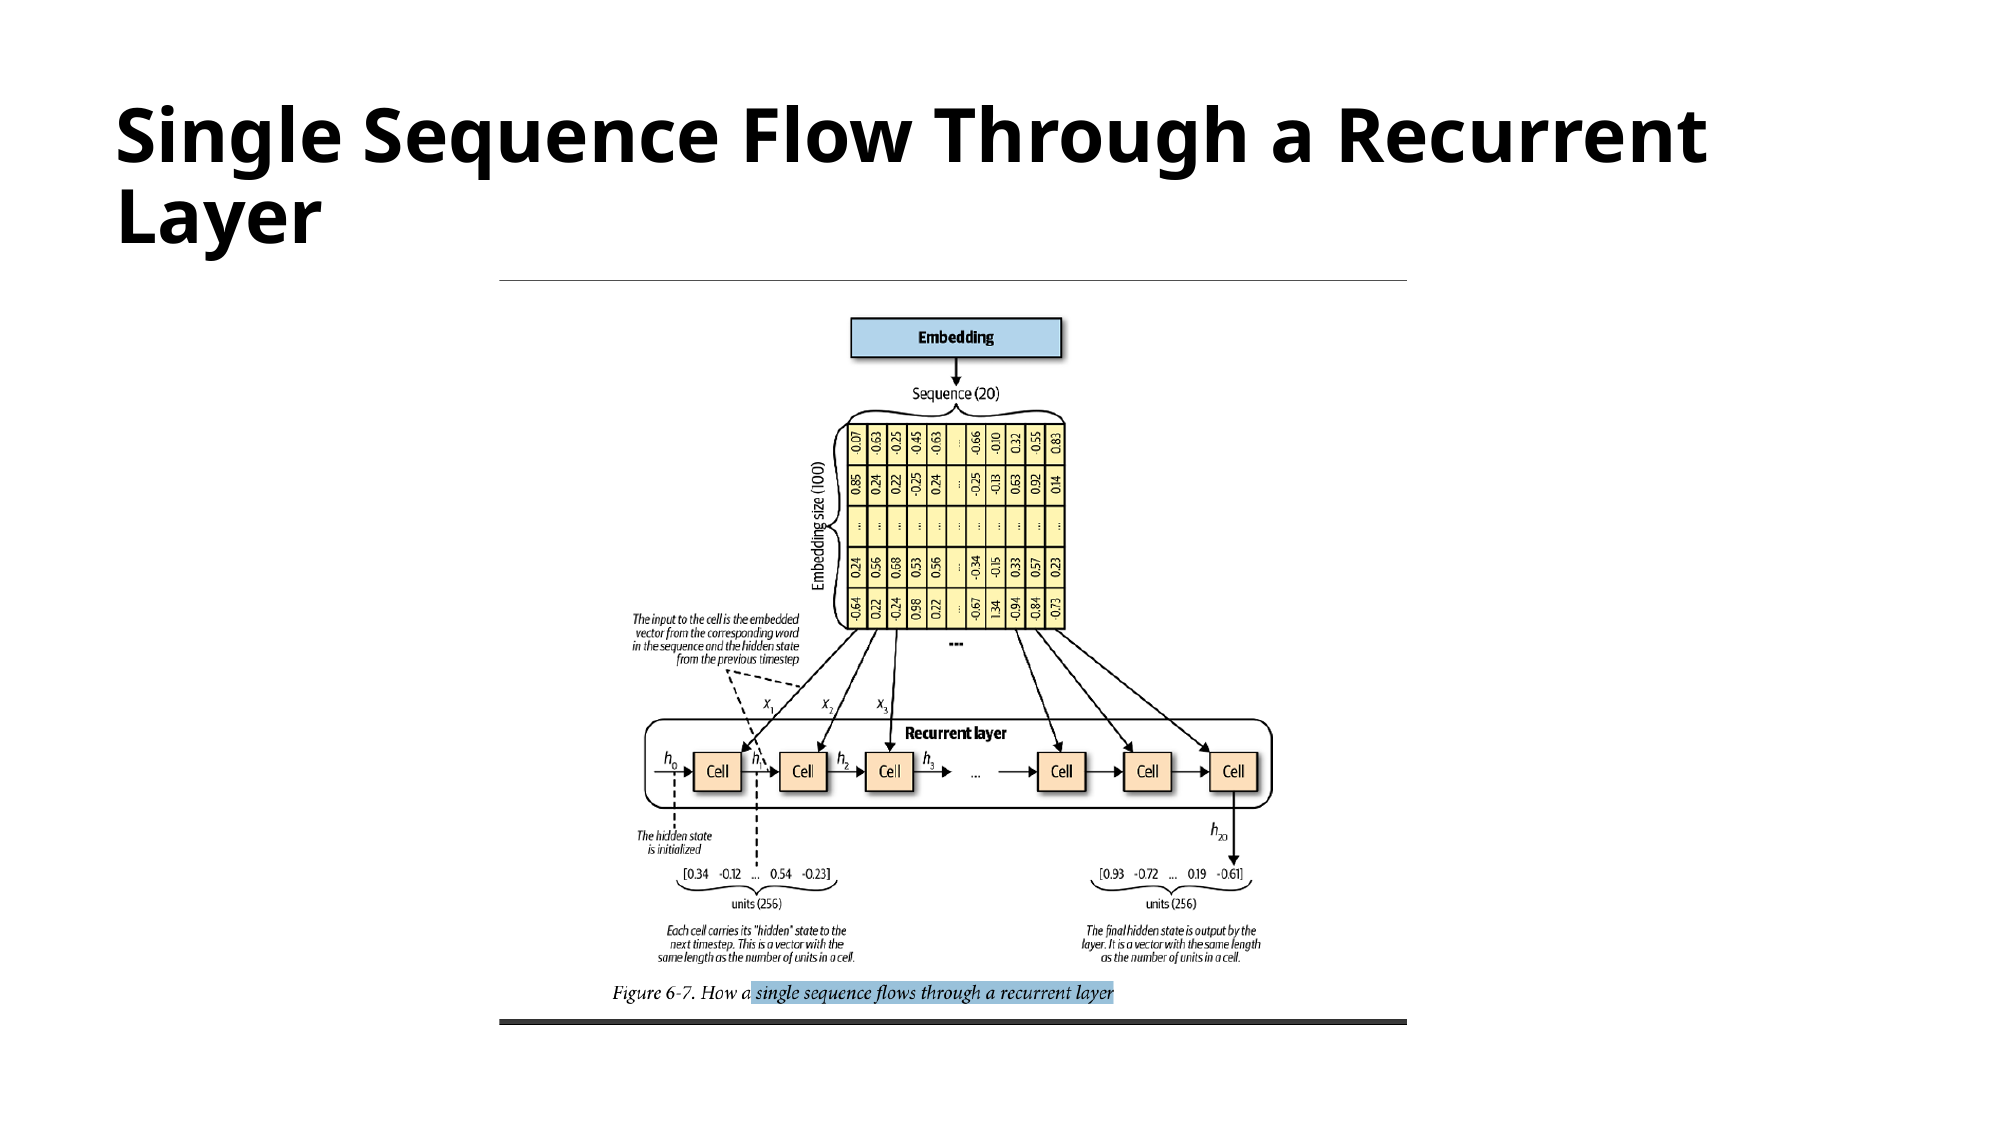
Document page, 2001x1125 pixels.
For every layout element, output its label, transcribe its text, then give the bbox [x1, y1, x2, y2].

title Single Sequence Flow Through a Recurrent Layer [100, 90, 1849, 276]
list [499, 280, 1407, 1025]
